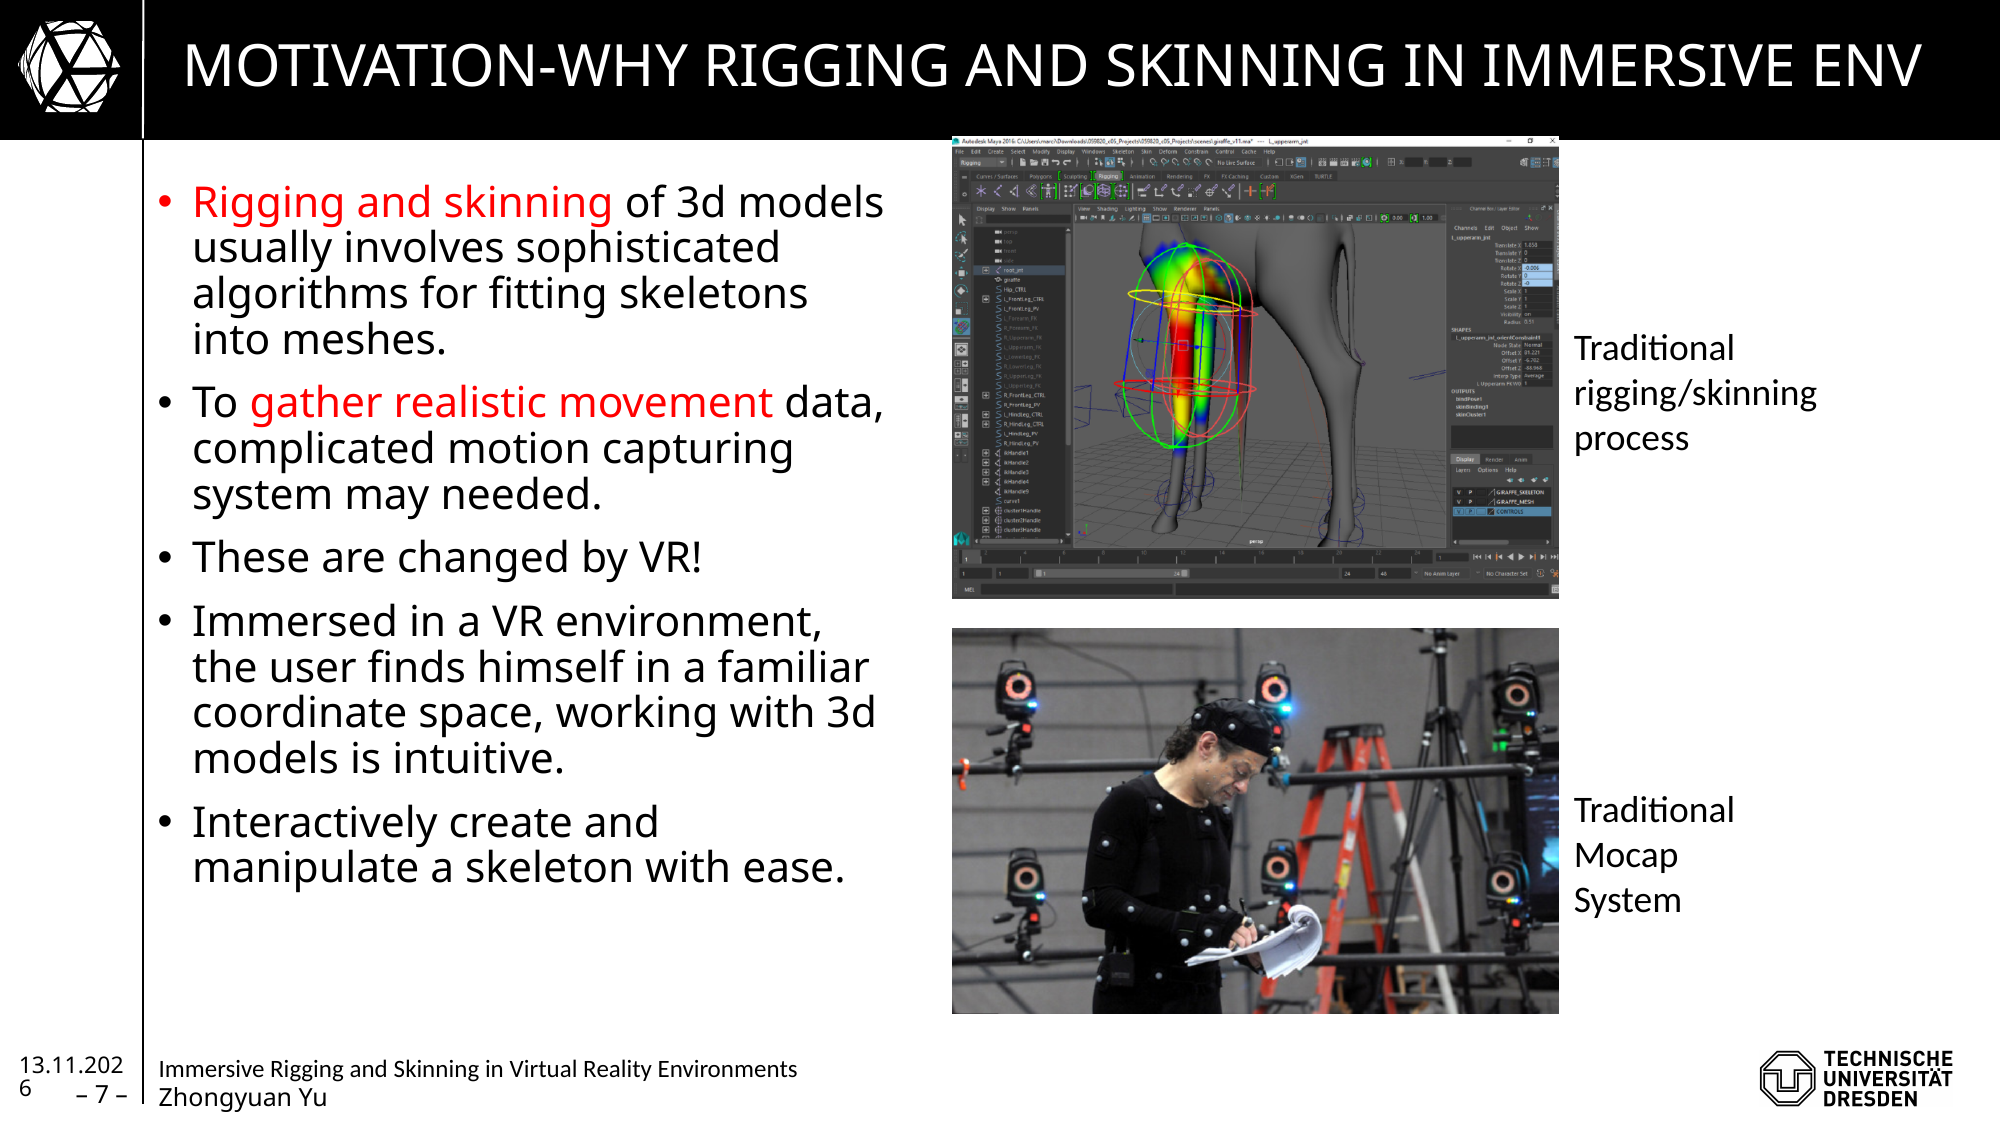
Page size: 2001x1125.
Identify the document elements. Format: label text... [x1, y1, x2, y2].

list Rigging and skinning of 3d models usually involves sophisticated algorithms for fitting skeletons into meshes. To gather realistic movement data, complicated motion capturing system may needed. These are changed by VR! Immersed in a VR environment, the user finds himself in a familiar coordinate space, working with 3d models is intuitive. Interactively create and manipulate a skeleton with ease. [142, 173, 904, 915]
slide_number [3, 1040, 152, 1092]
picture [952, 628, 1559, 1014]
picture [952, 136, 1559, 599]
title Motivation-Why Rigging and Skinning in immersive env [167, 28, 1946, 122]
text_box Traditional rigging/skinning process [1559, 315, 1925, 466]
slide_number – 7 – [3, 1070, 143, 1121]
text_box Traditional Mocap System [1559, 777, 1774, 928]
picture [1759, 1050, 1953, 1107]
